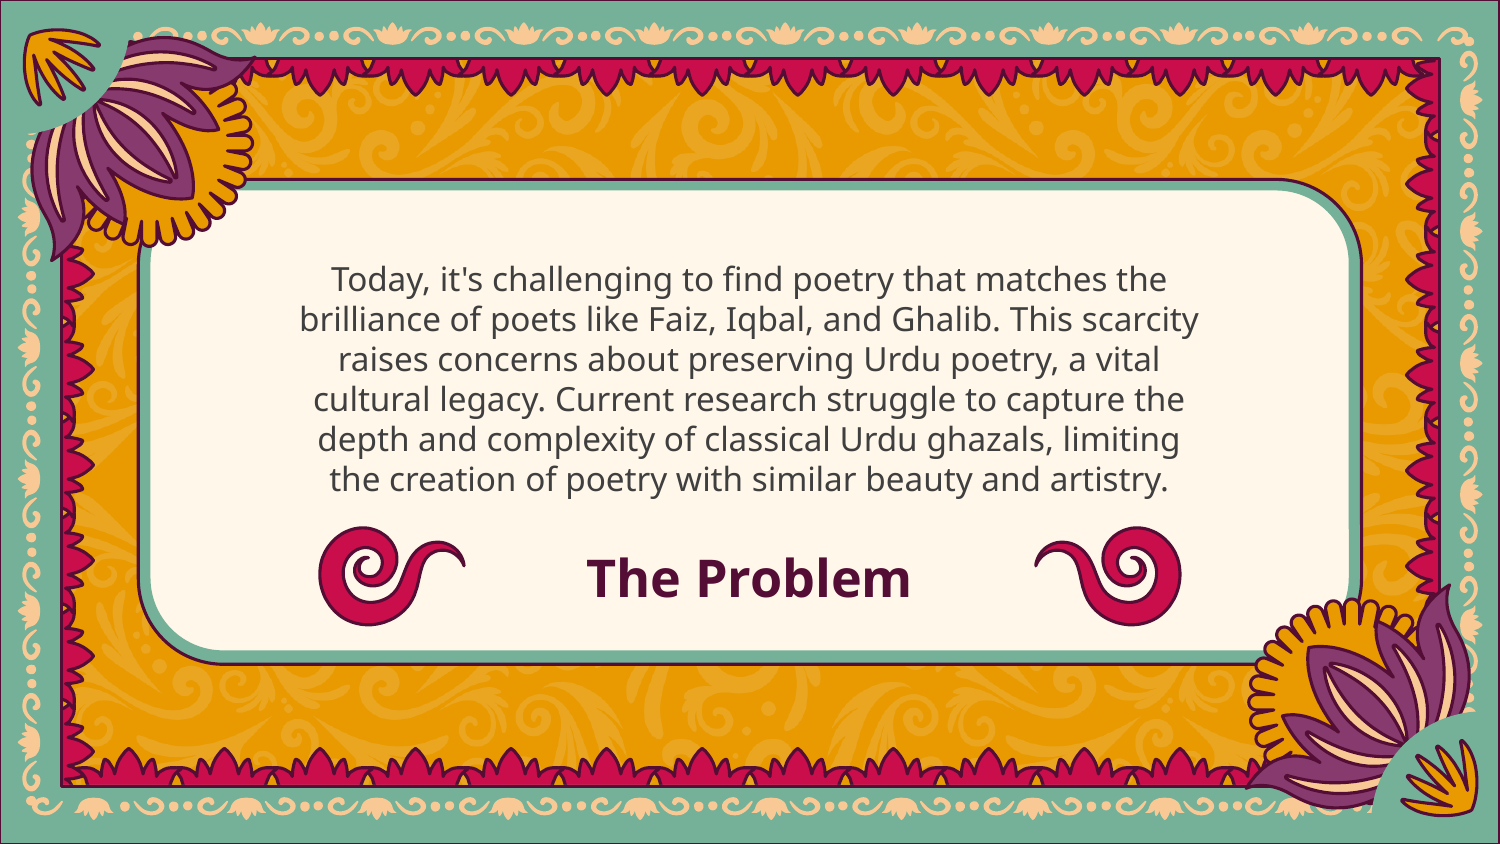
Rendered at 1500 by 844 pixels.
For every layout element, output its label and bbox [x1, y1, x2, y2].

text_box [17, 21, 256, 261]
text_box [138, 179, 1362, 665]
text_box [1245, 584, 1485, 824]
